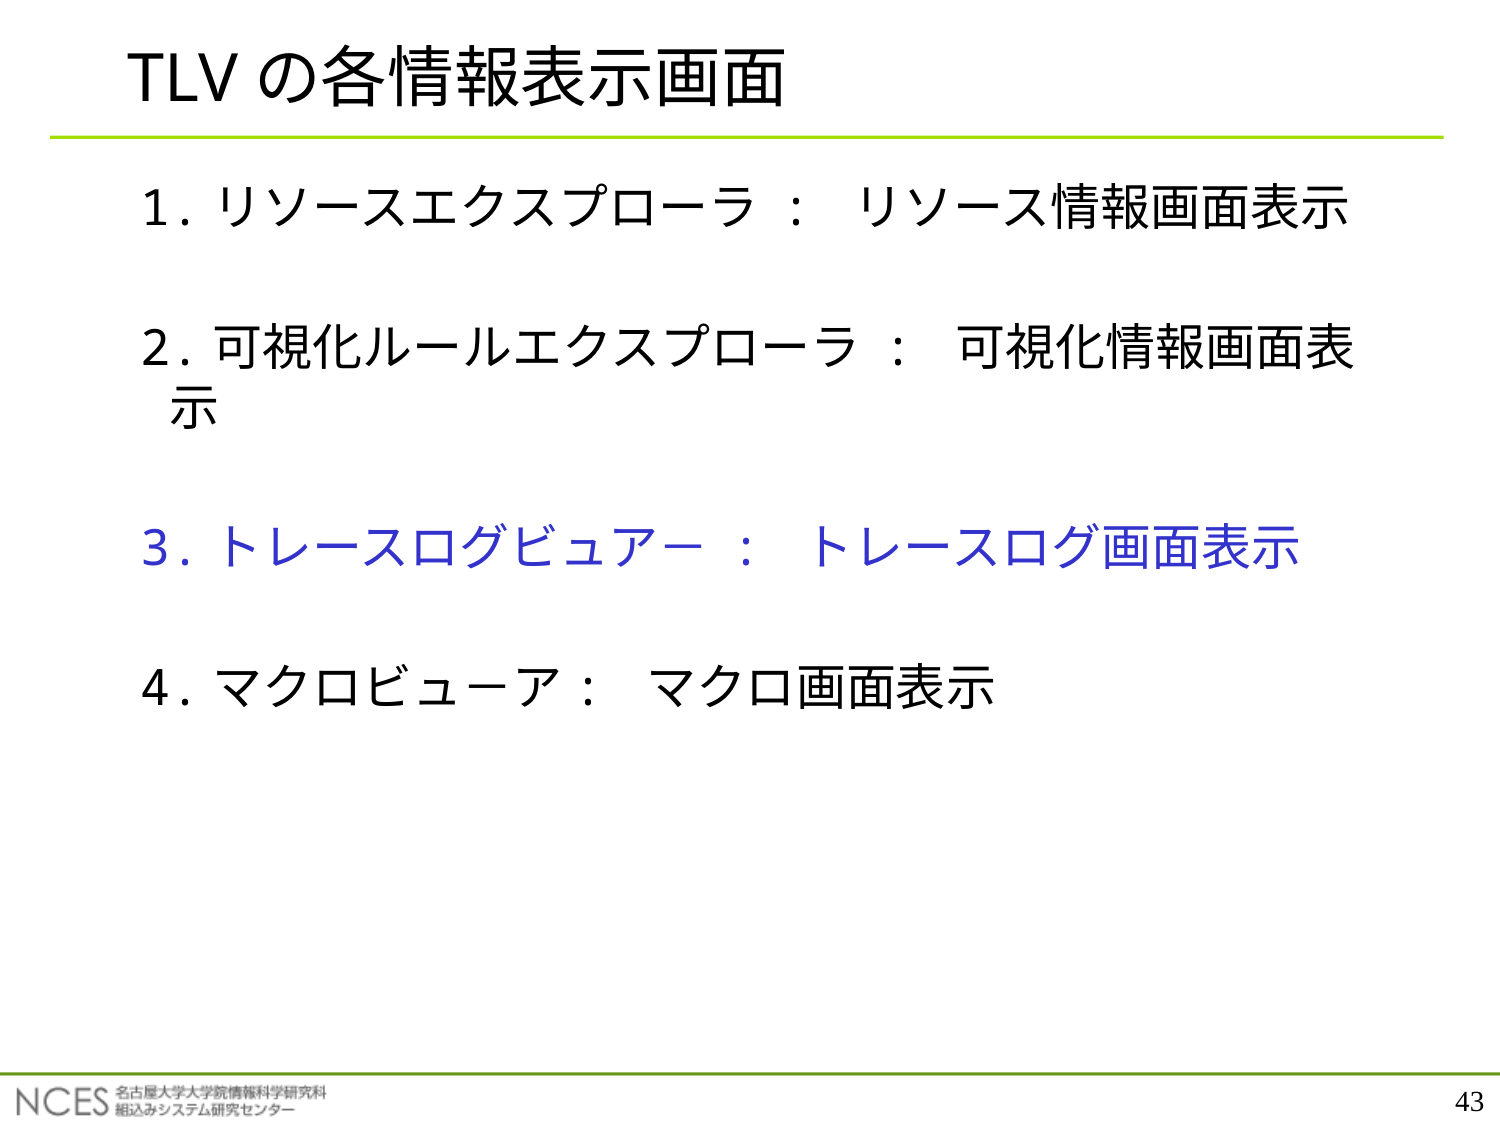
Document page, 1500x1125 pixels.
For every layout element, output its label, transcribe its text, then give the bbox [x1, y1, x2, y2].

title TLVの各情報表示画面 [112, 37, 1388, 113]
picture [0, 1071, 1500, 1125]
slide_number 43 [1186, 1074, 1500, 1125]
list 1.リソースエクスプローラ : リソース情報画面表示 2.可視化ルールエクスプローラ : 可視化情報画面表示 3.トレースログビュア－ : トレースログ画面表示 4.マクロビュ－ア: マクロ画面表示 [125, 167, 1400, 1039]
